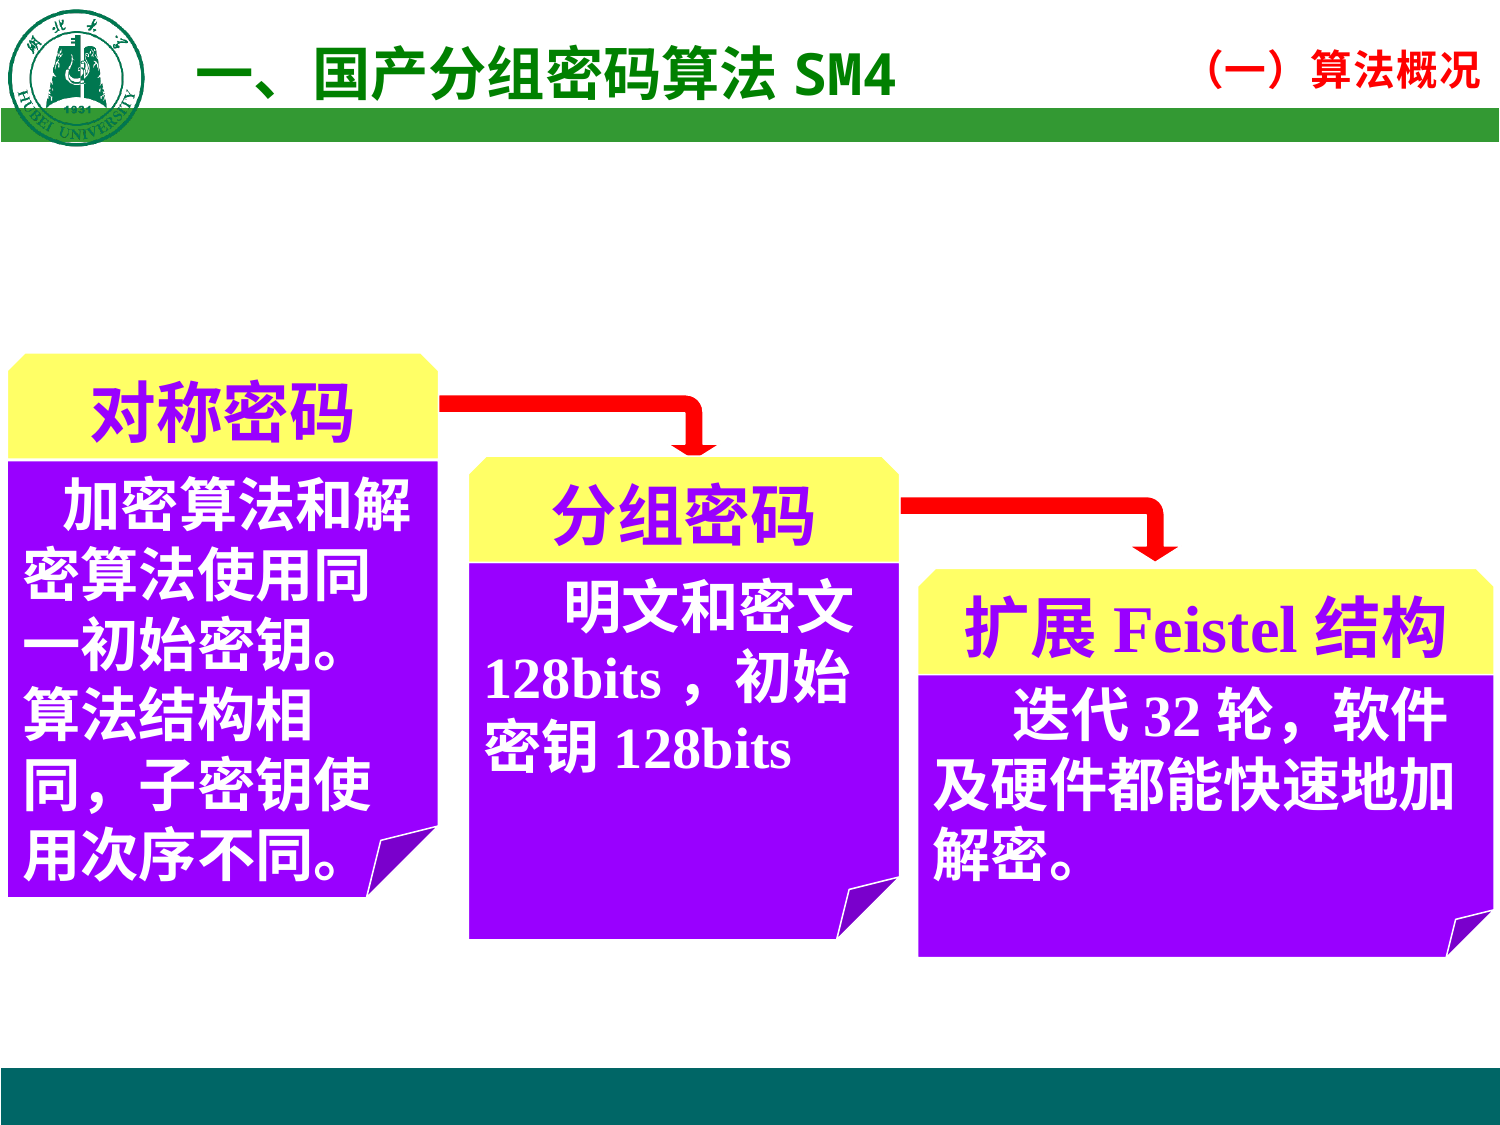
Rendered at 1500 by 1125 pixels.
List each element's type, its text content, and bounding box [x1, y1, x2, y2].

text_box [900, 496, 1182, 563]
picture [0, 0, 167, 175]
text_box 对称密码 [7, 352, 439, 460]
picture [0, 1067, 1500, 1125]
text_box [438, 394, 721, 456]
text_box 迭代32轮，软件及硬件都能快速地加解密。 [917, 675, 1495, 958]
text_box 扩展Feistel结构 [917, 568, 1495, 675]
text_box 加密算法和解密算法使用同一初始密钥。算法结构相同，子密钥使用次序不同。 [7, 460, 439, 898]
text_box 分组密码 [468, 456, 900, 563]
text_box 明文和密文128bits，初始密钥128bits [468, 563, 900, 940]
